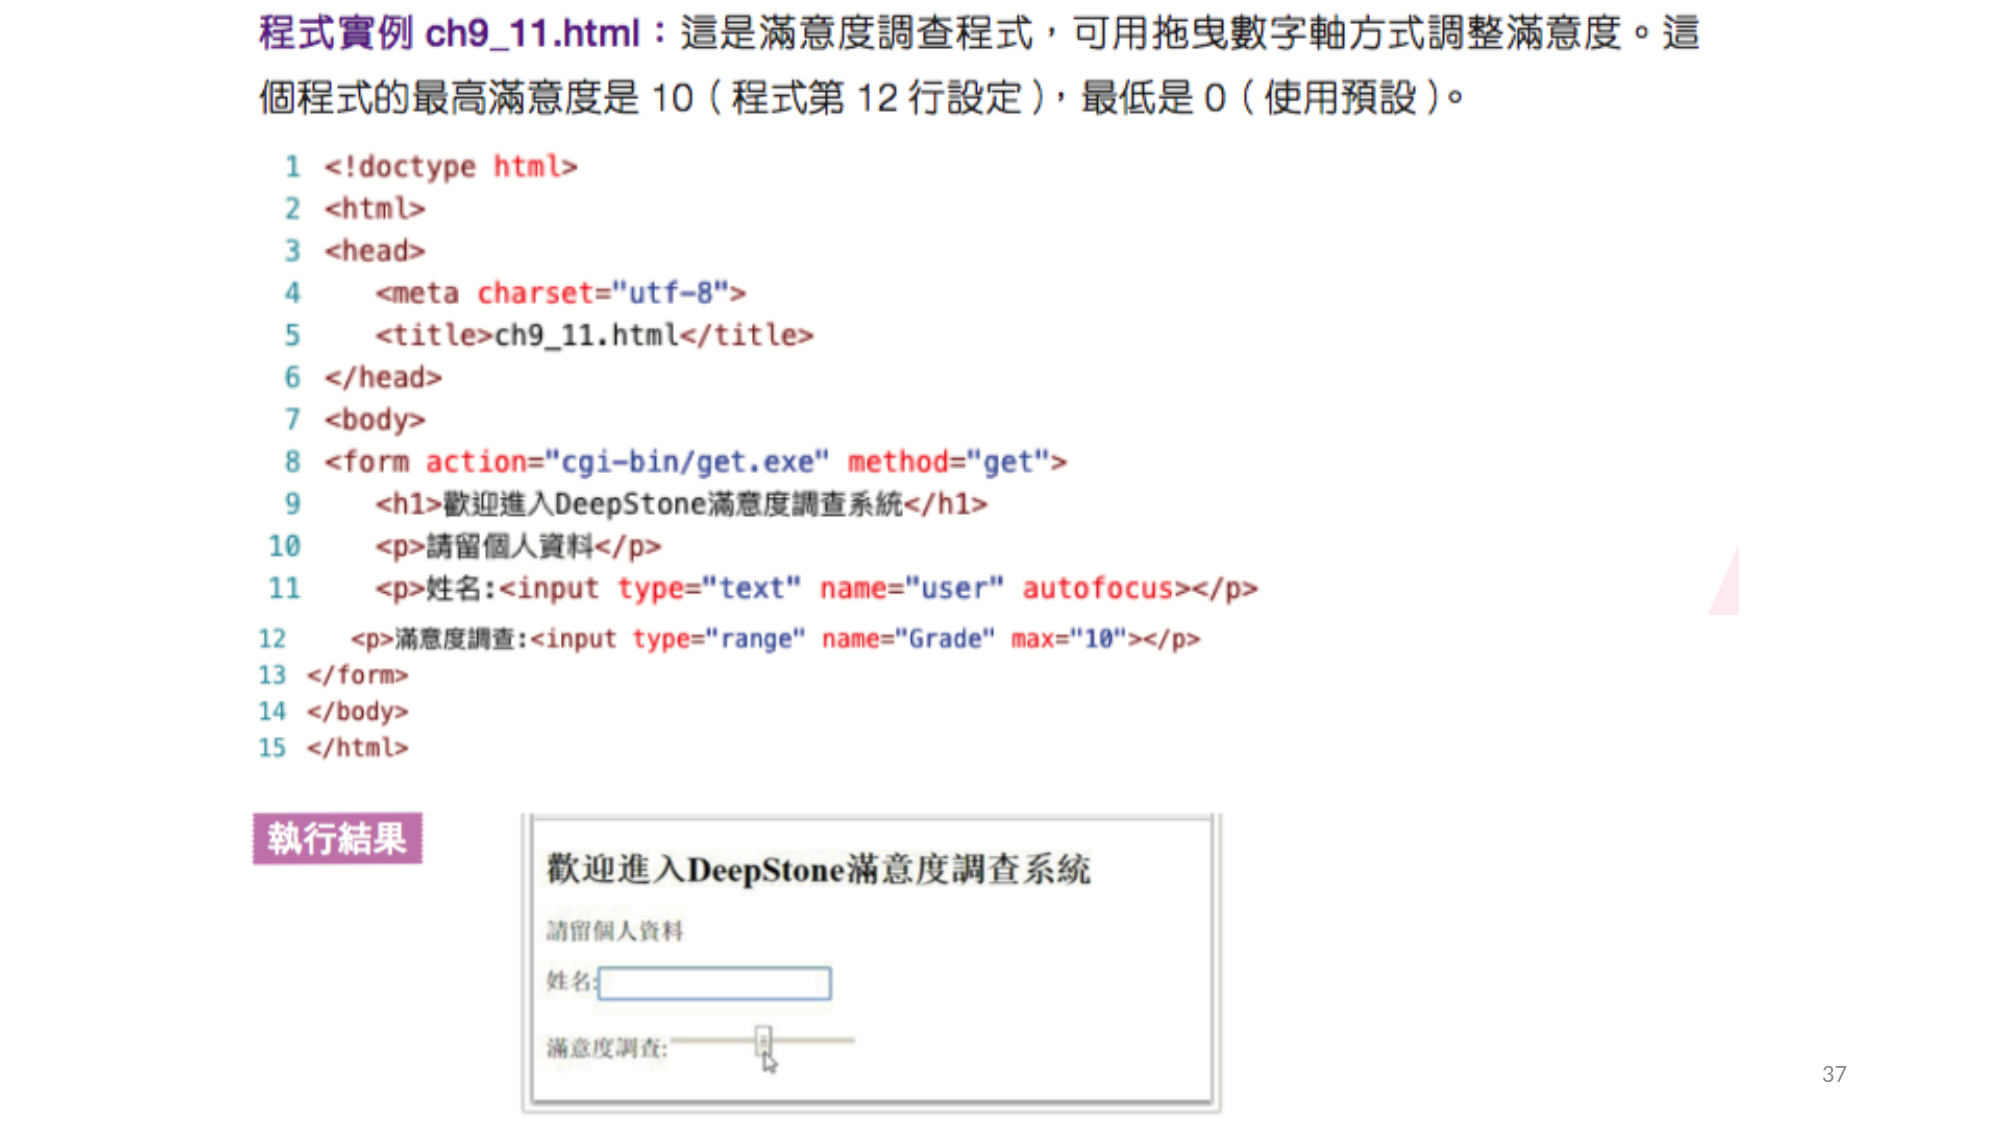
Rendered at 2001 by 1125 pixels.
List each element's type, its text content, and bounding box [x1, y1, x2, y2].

slide_number 37 [1496, 1042, 1863, 1103]
picture [236, 0, 1739, 1125]
